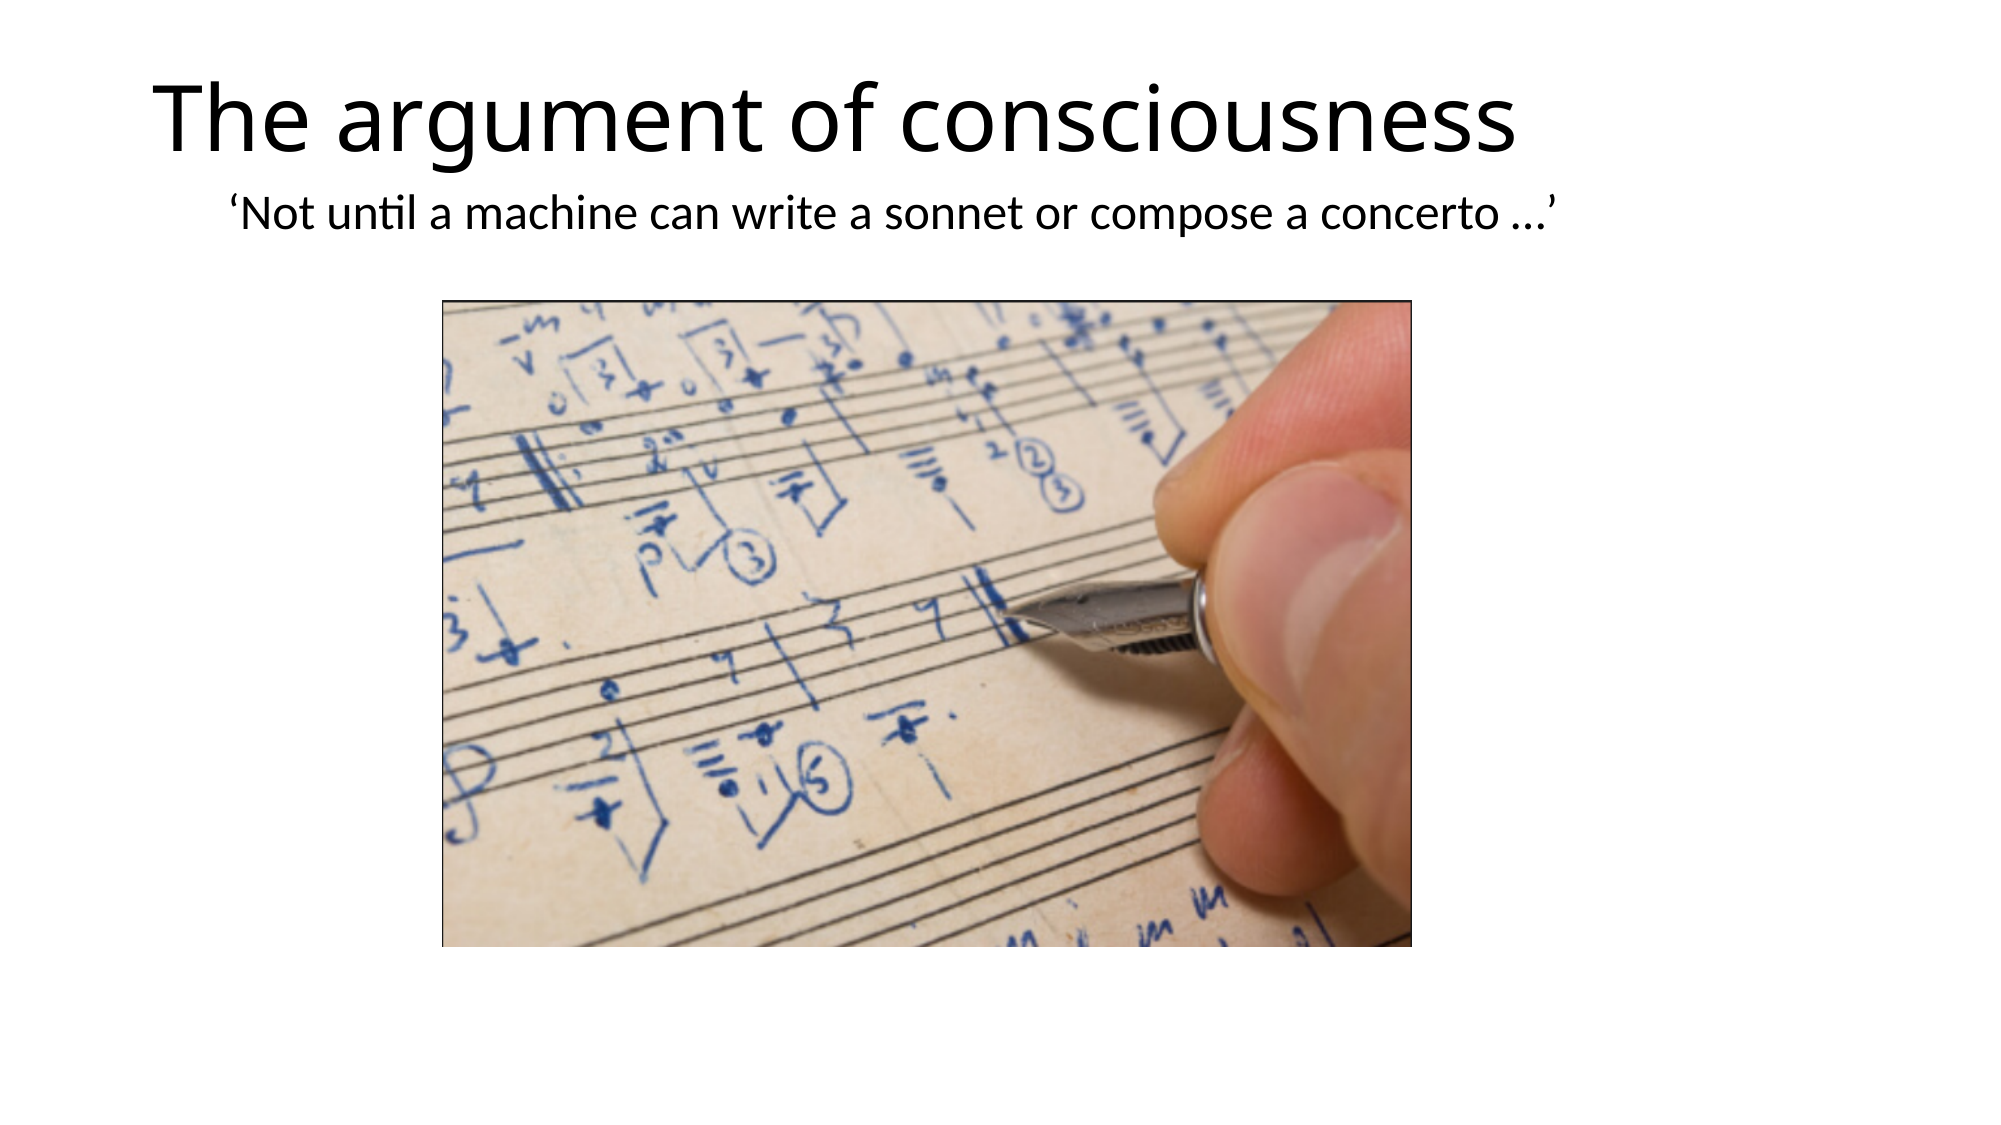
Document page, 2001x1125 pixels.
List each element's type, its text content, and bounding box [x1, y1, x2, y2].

picture [442, 300, 1412, 947]
title The argument of consciousness [137, 12, 1863, 178]
list ‘Not until a machine can write a sonnet or compose a concerto …’ [137, 178, 1934, 1082]
